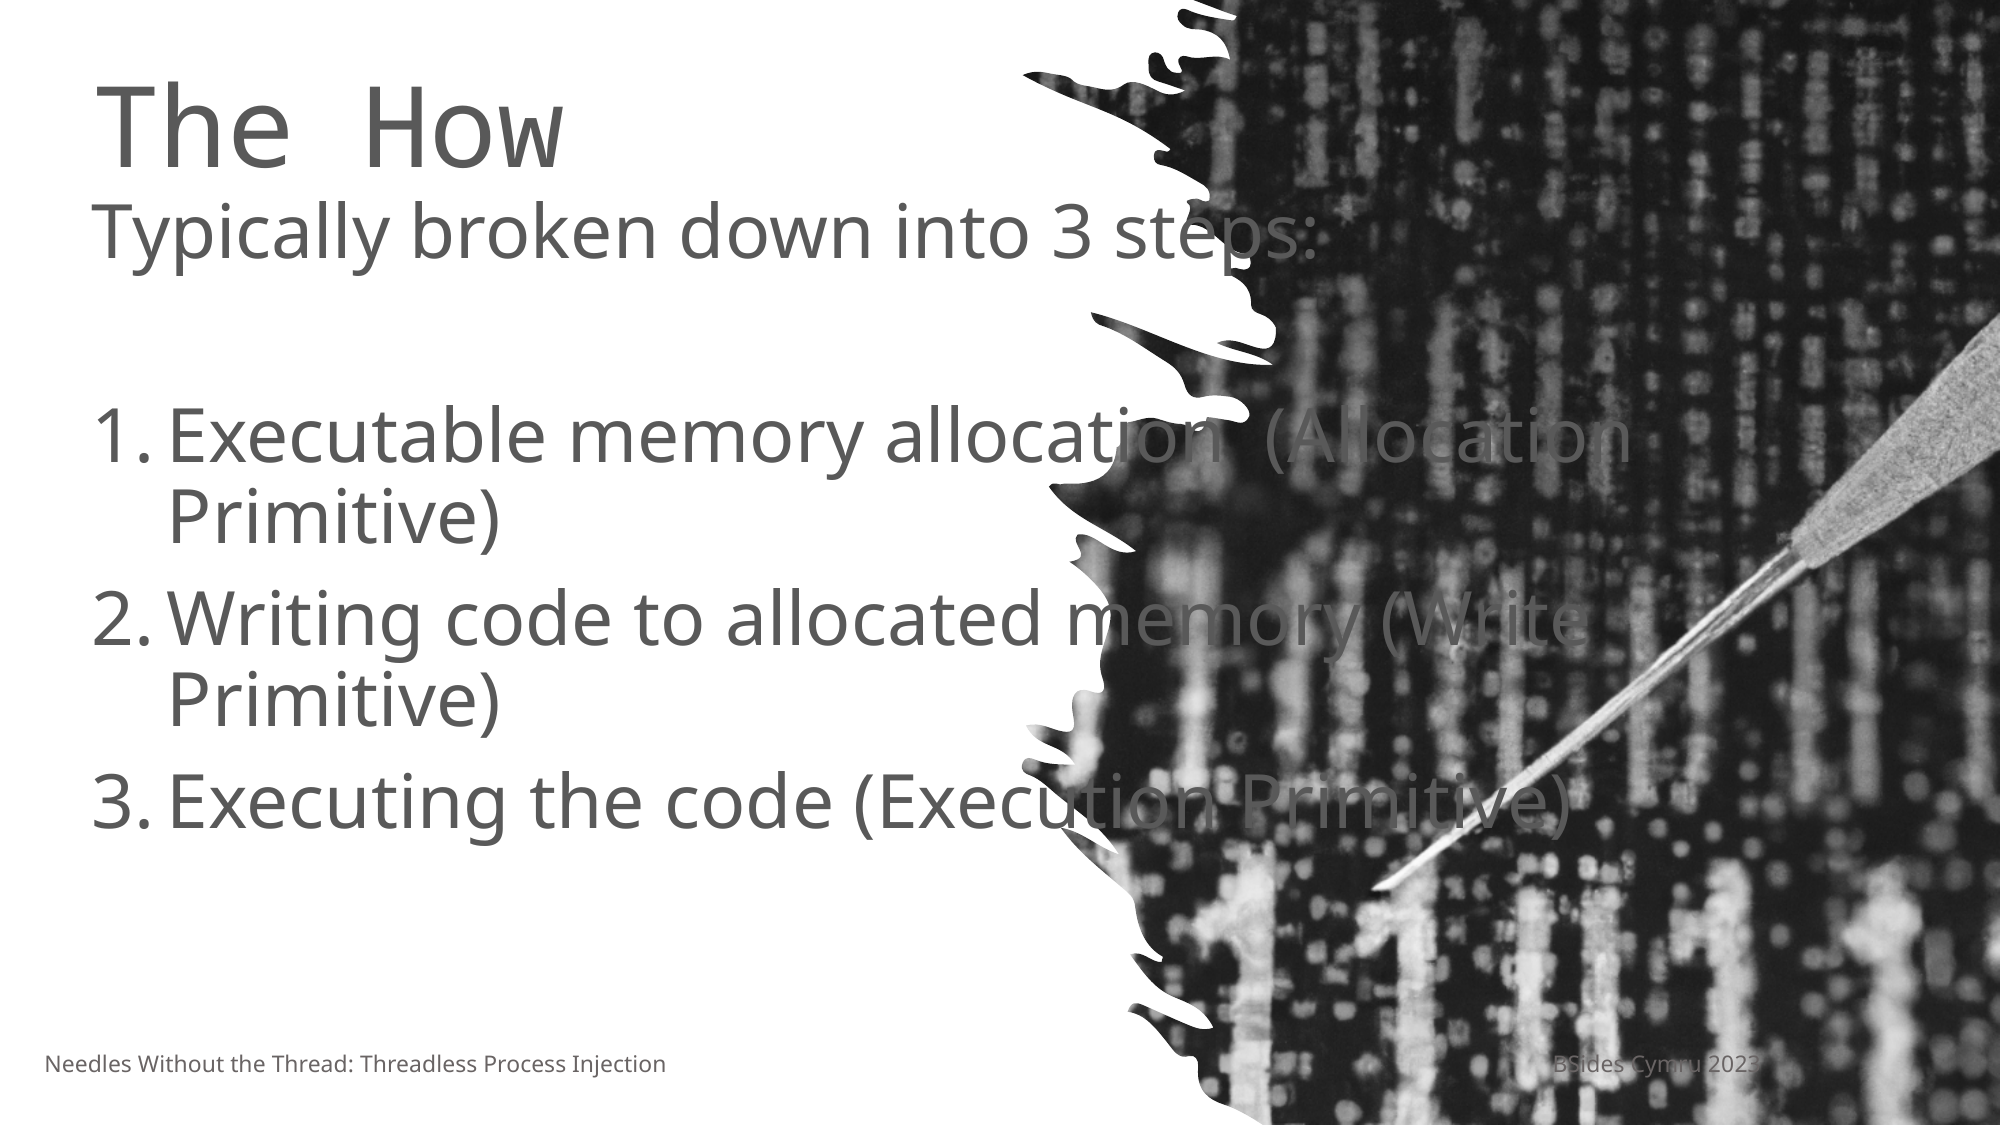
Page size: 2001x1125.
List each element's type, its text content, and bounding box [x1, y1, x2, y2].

text_box Typically broken down into 3 steps: Executable memory allocation (Allocation Primitive) Writing code to allocated memory (Write Primitive) Executing the code (Execution Primitive) [77, 186, 1923, 512]
text_box The How [77, 77, 1333, 168]
